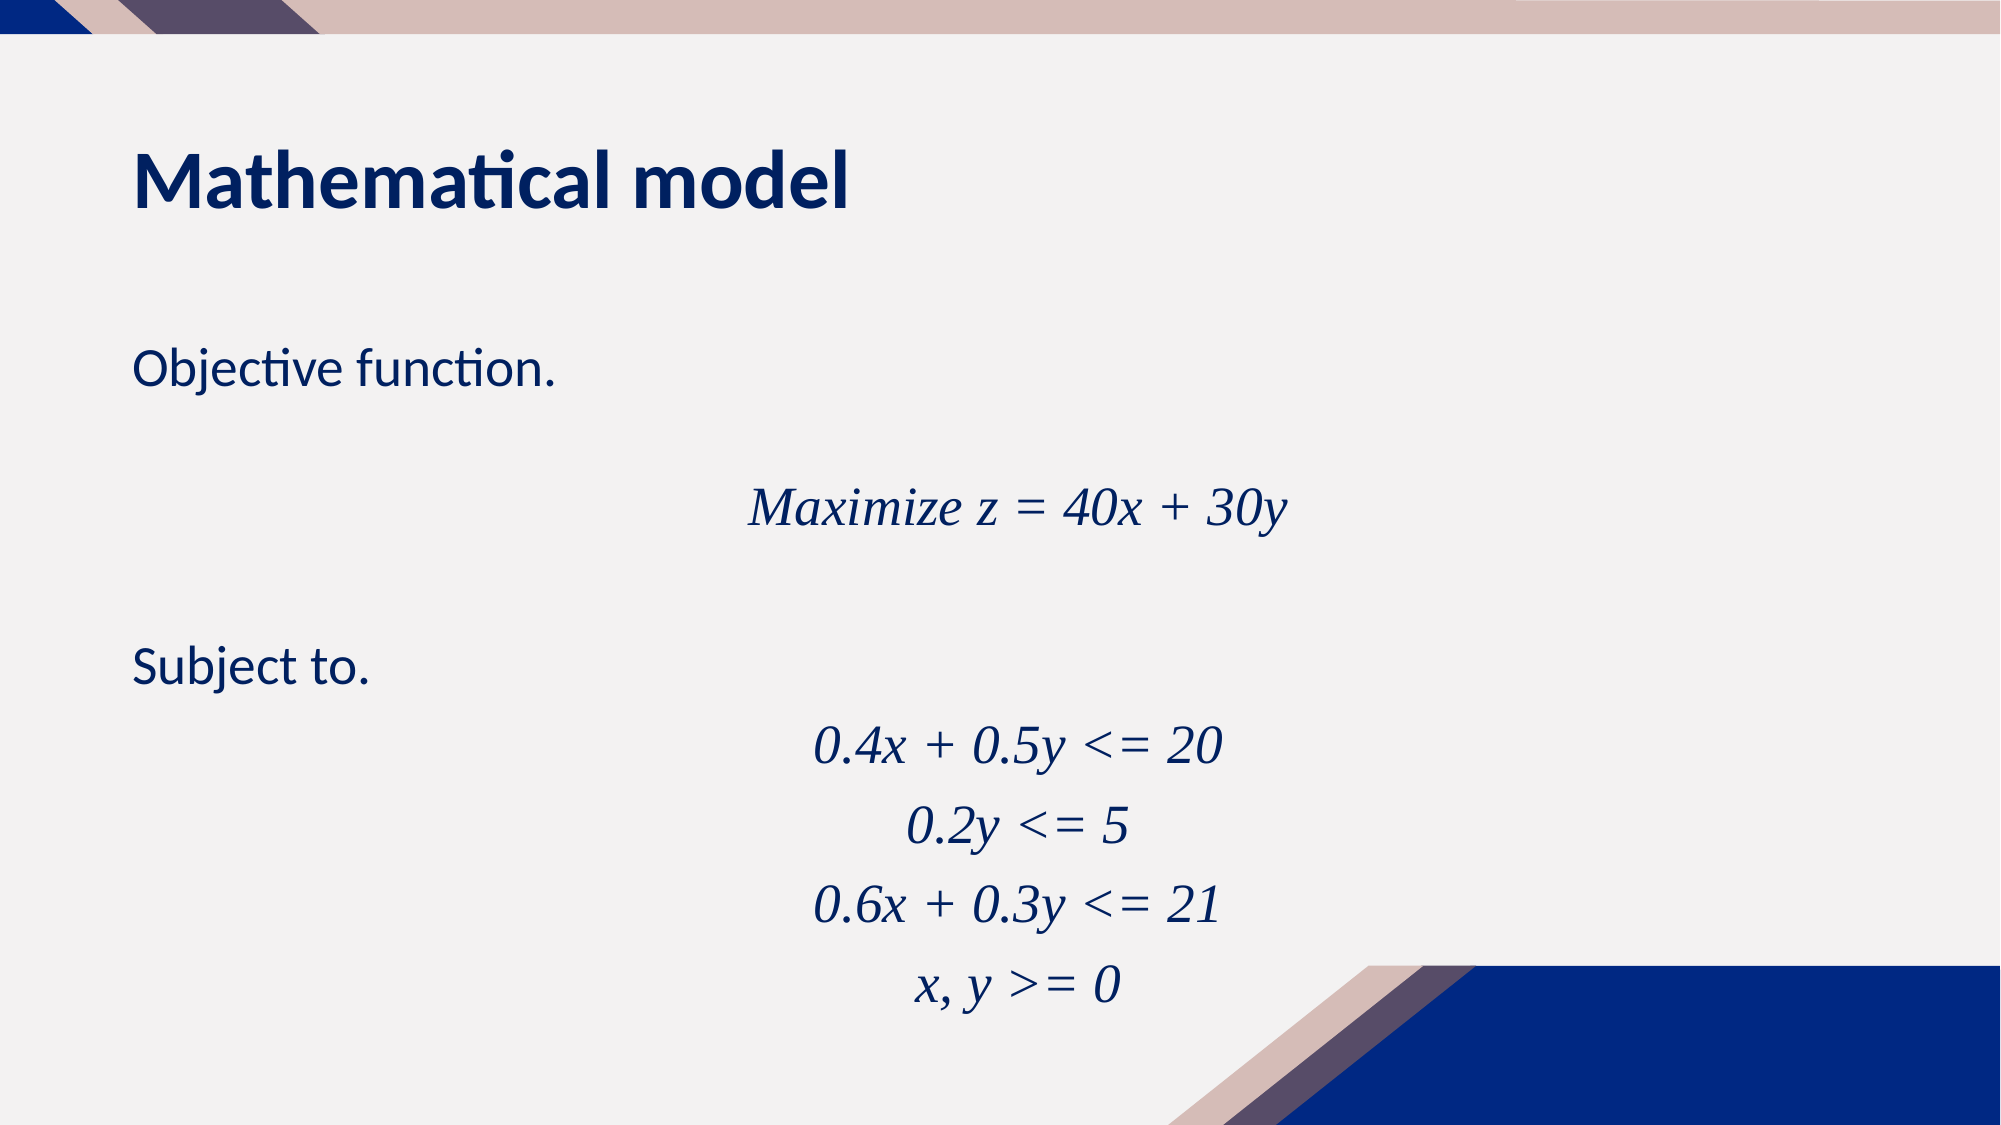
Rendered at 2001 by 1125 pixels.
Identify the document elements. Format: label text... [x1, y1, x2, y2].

title Mathematical model [117, 73, 1885, 291]
list Objective function. Maximize z = 40x + 30y Subject to. 0.4x + 0.5y <= 20 0.2y <= 5 0.6x + 0.3y <= 21 x, y >= 0 [117, 331, 1885, 1027]
